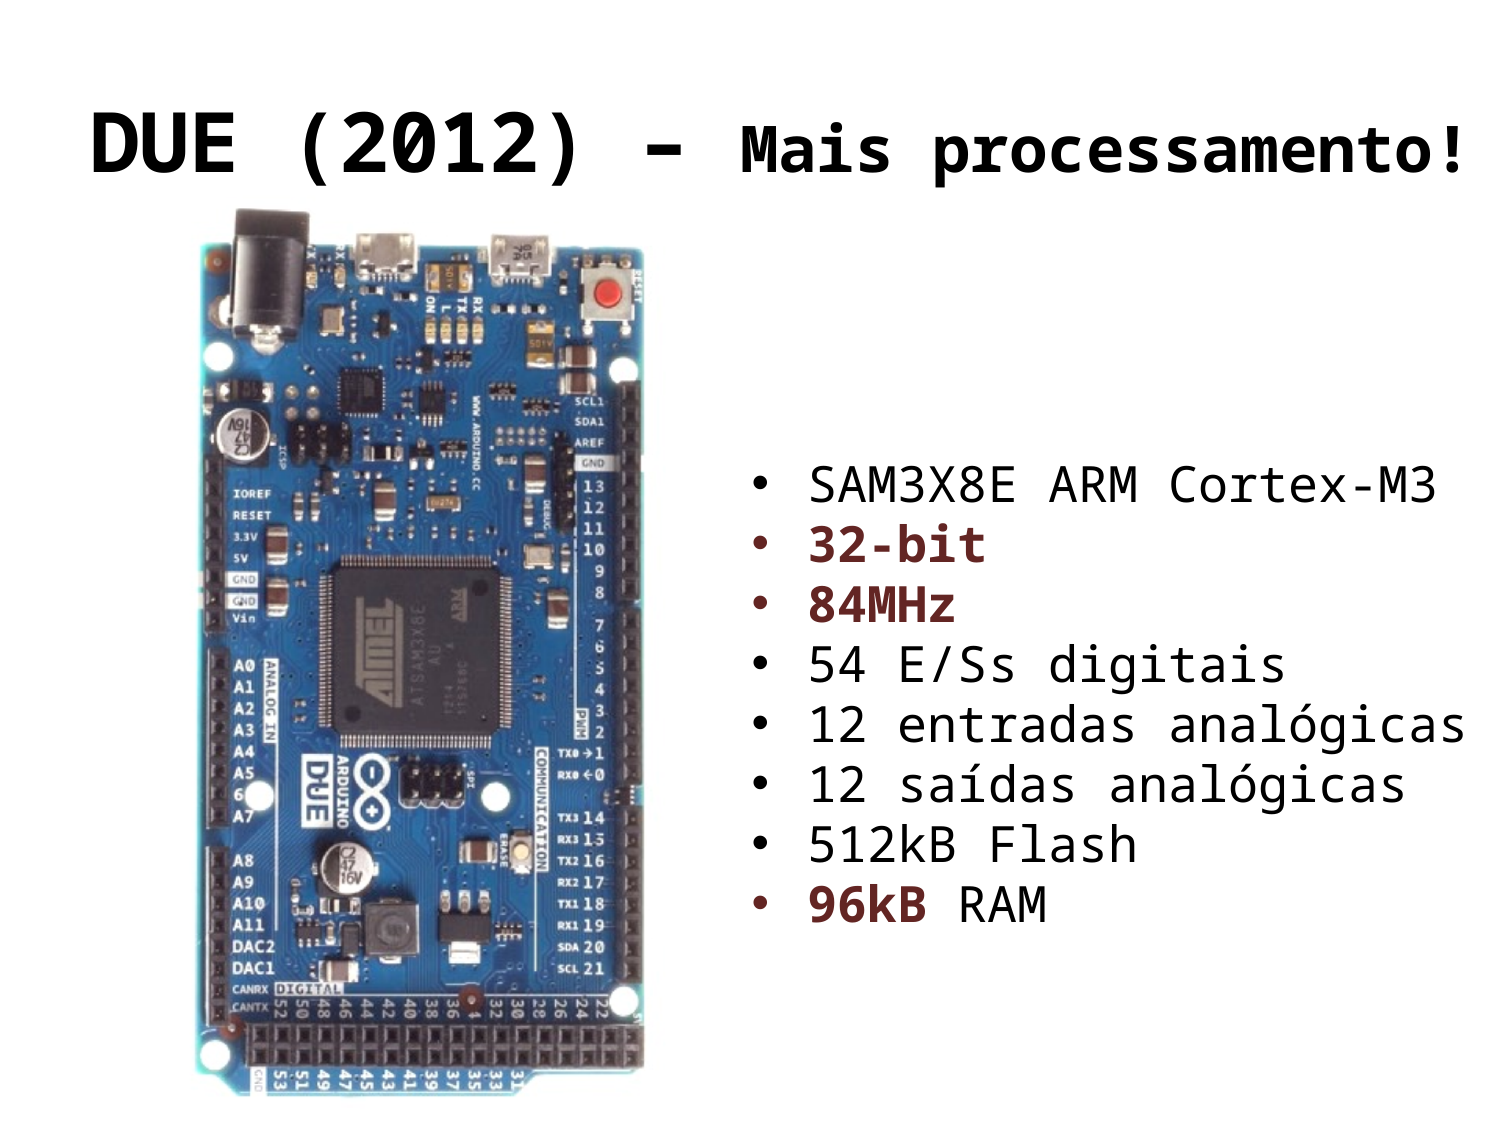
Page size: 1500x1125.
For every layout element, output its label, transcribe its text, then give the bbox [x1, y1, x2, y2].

title DUE (2012) – Mais processamento! [75, 45, 1500, 233]
text_box SAM3X8E ARM Cortex-M3 32-bit 84MHz 54 E/Ss digitais 12 entradas analógicas 12 saídas analógicas 512kB Flash 96kB RAM [888, 444, 1486, 940]
picture [0, 197, 883, 1112]
